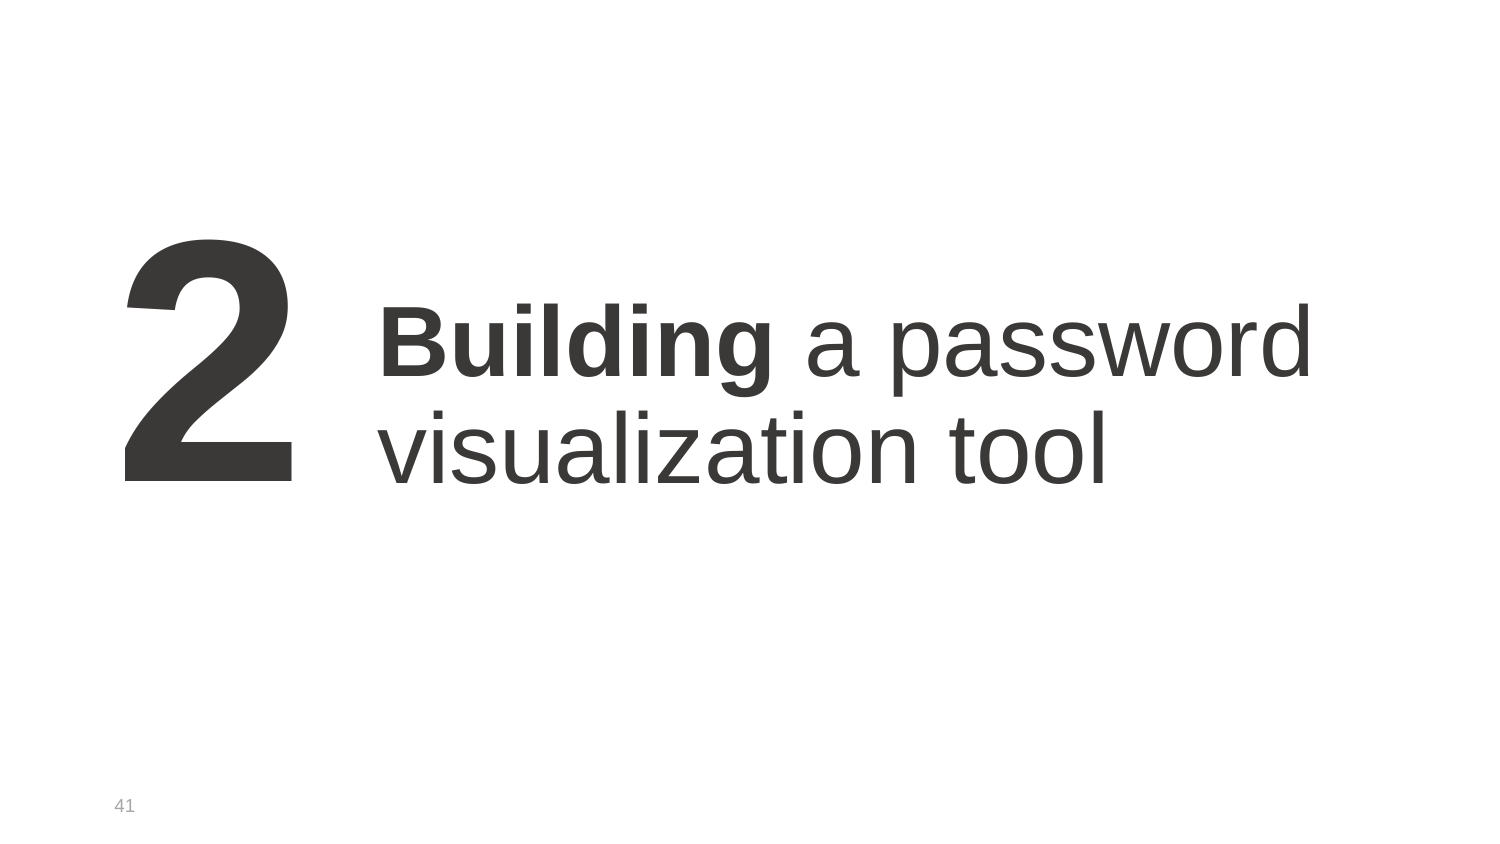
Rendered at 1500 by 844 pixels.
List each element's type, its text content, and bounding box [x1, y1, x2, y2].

slide_number 41 [103, 782, 441, 827]
title 2 [102, 210, 323, 562]
text_box Building a password visualization tool [365, 210, 1397, 512]
